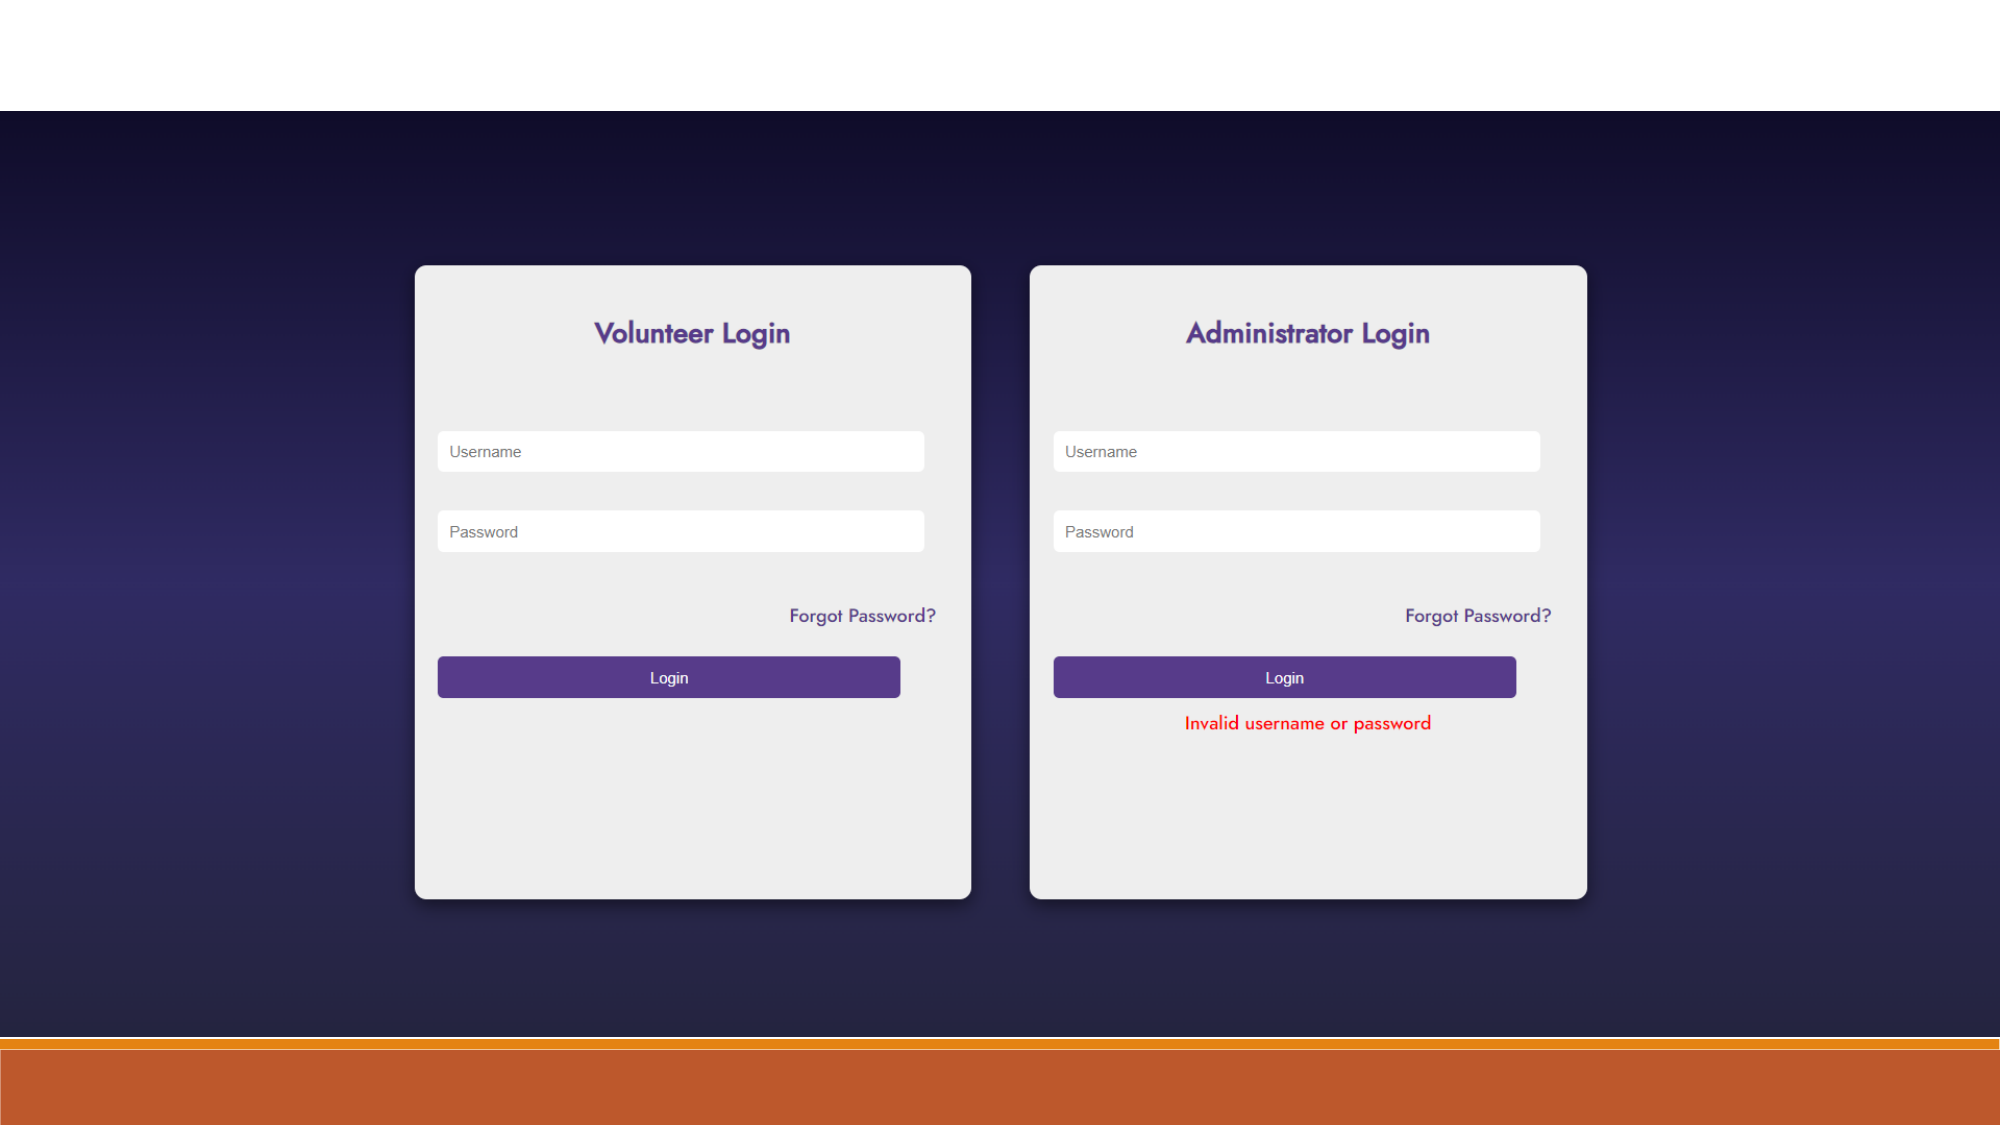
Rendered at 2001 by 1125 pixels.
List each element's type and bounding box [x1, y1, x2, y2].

picture [0, 110, 2000, 1038]
